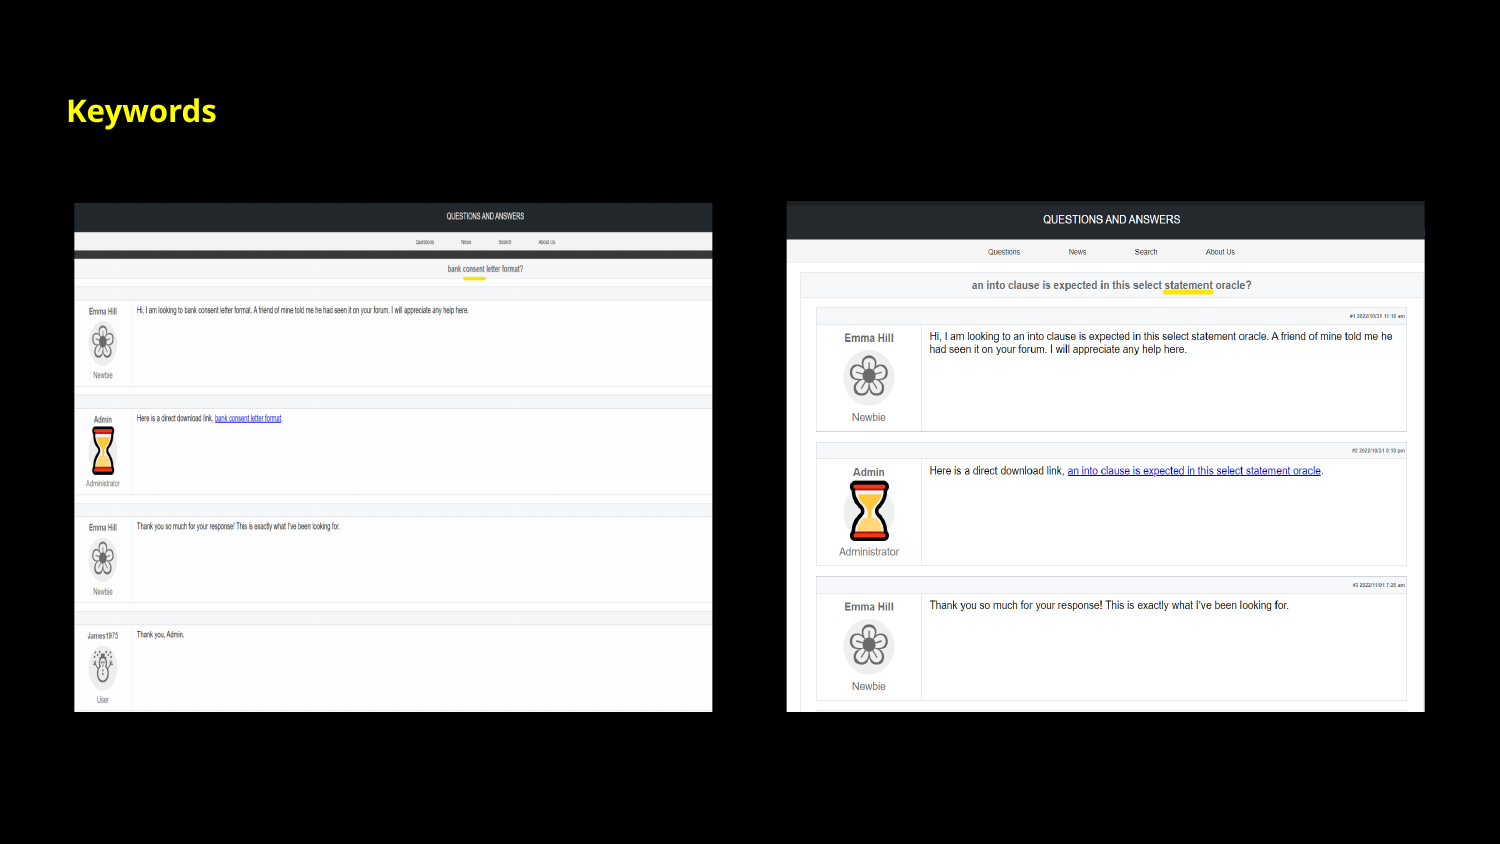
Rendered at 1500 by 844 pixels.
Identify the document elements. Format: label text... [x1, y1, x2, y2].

picture [74, 203, 713, 712]
picture [786, 201, 1425, 712]
title Keywords [51, 75, 1449, 181]
